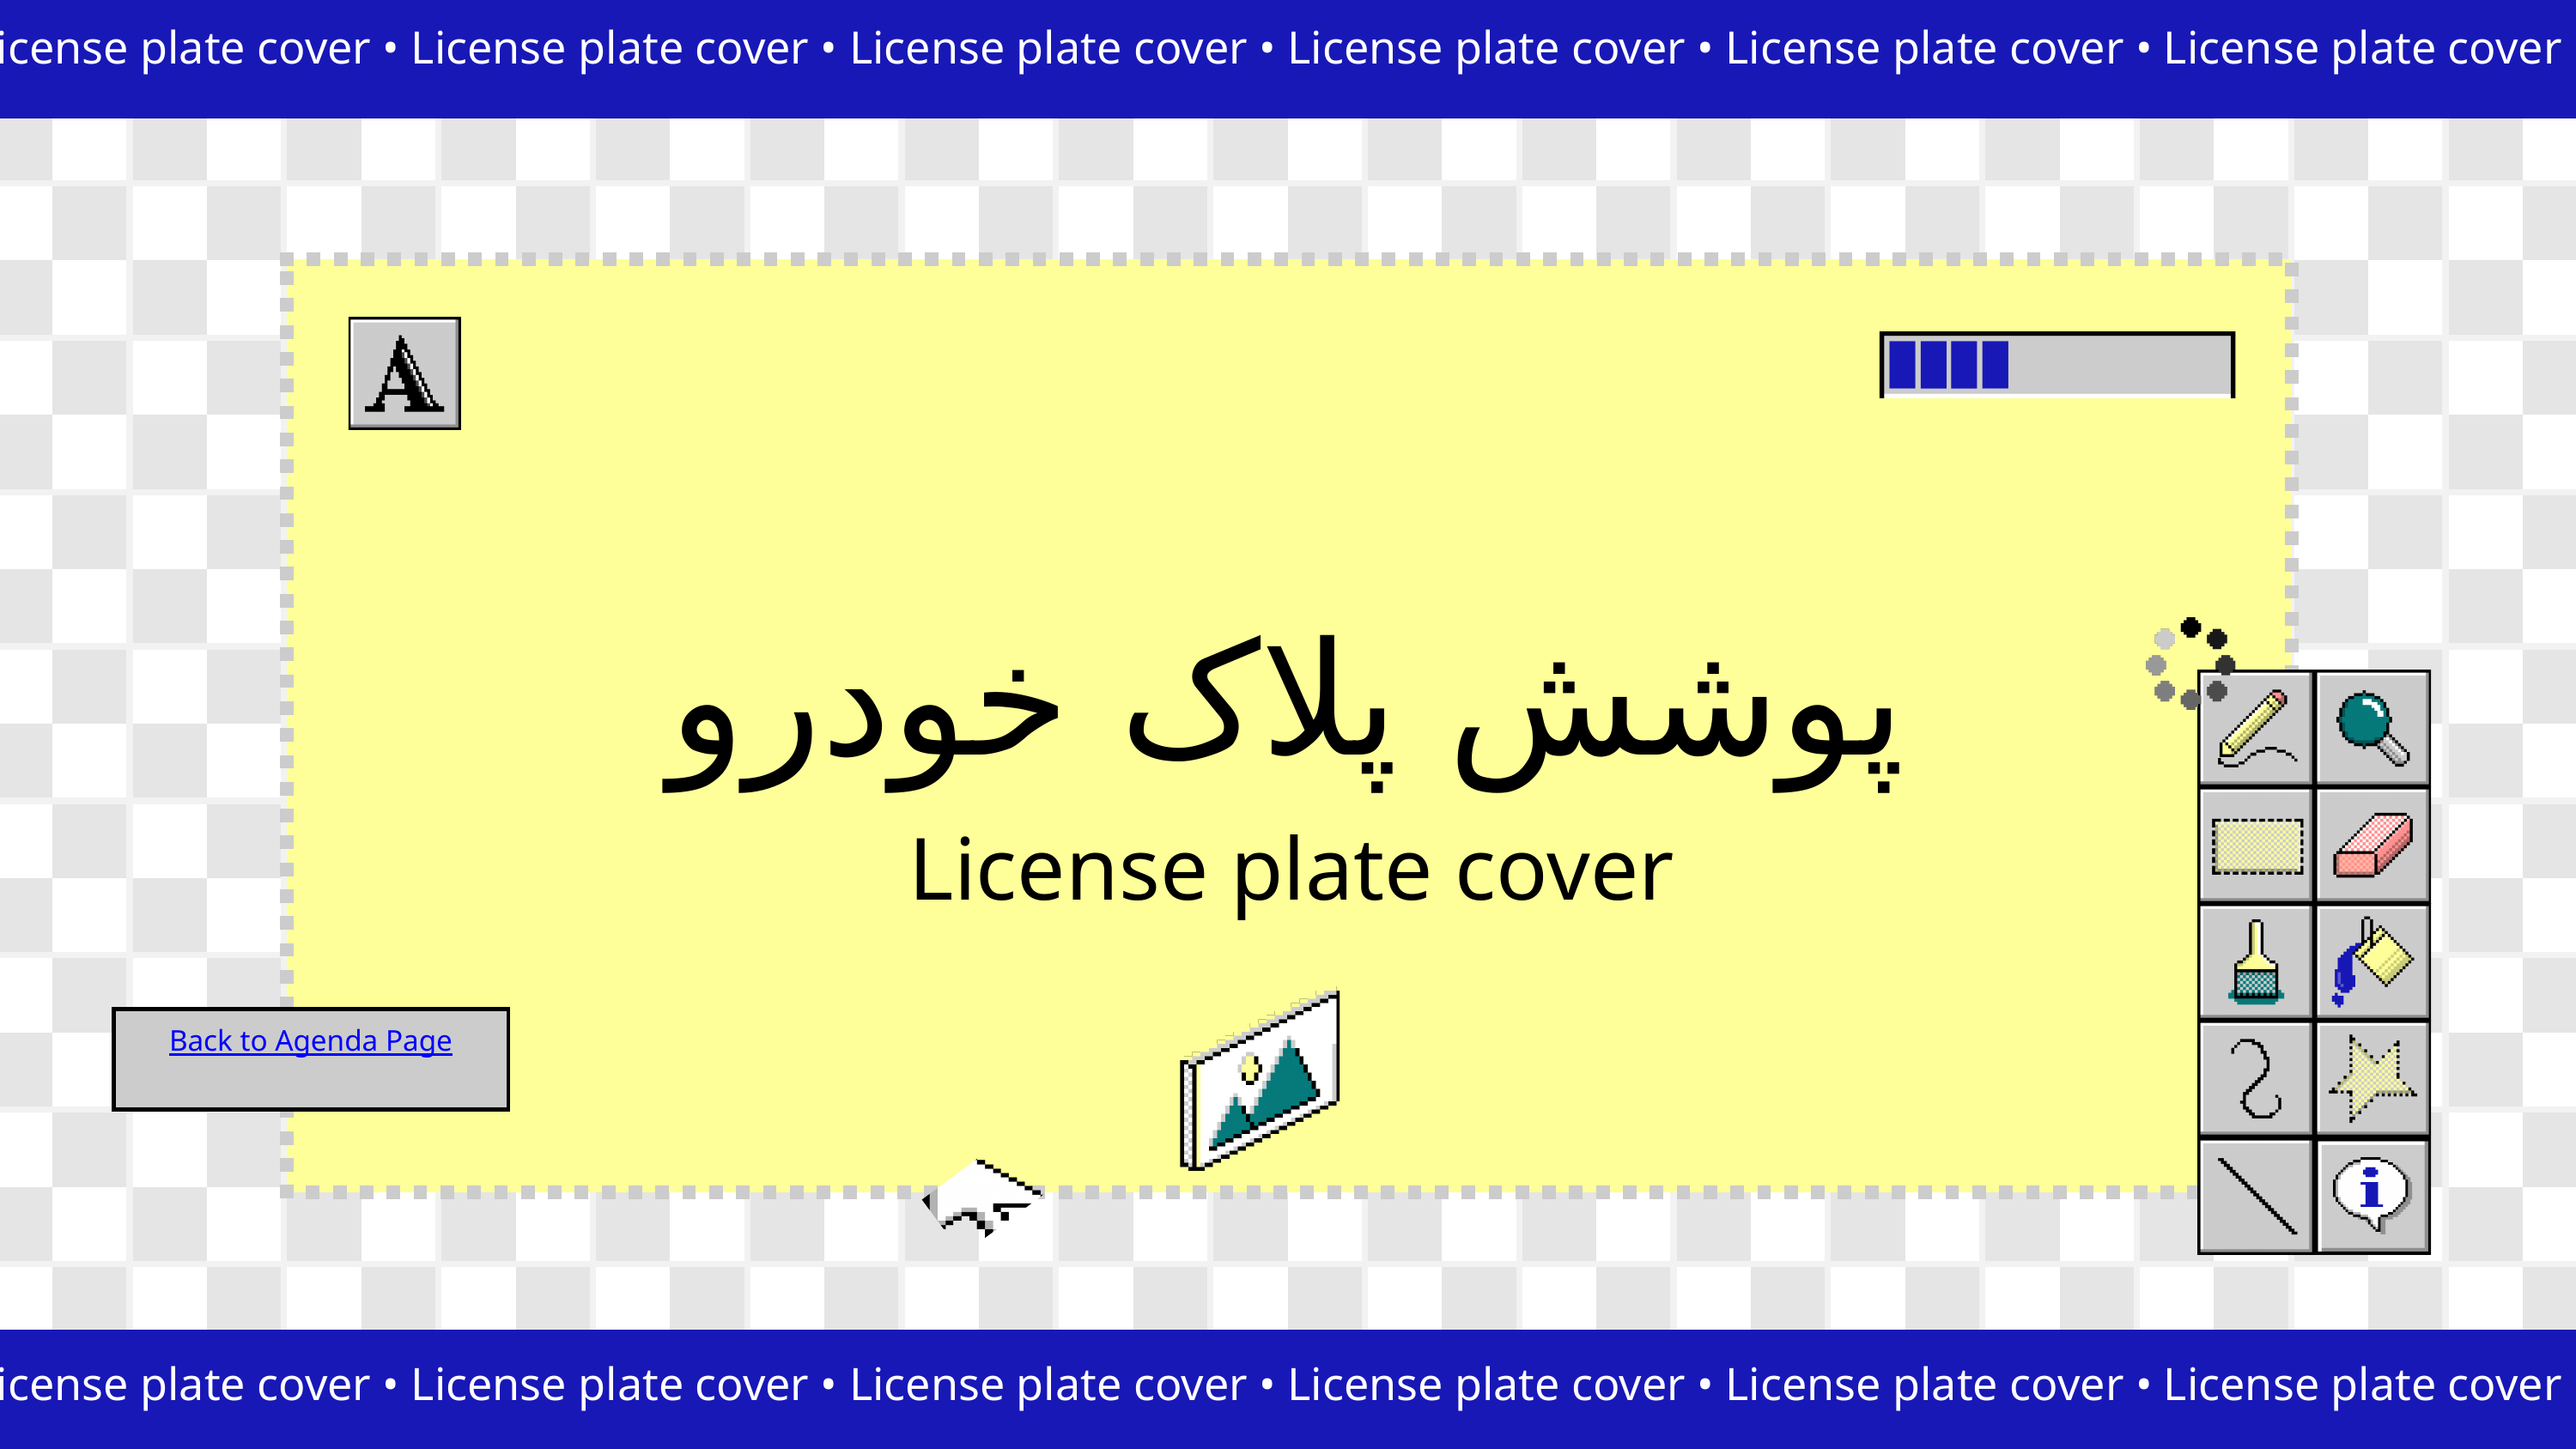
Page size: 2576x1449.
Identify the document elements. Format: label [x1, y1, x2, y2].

text_box [924, 1203, 1033, 1255]
text_box [0, 1336, 2576, 1449]
text_box [2196, 670, 2432, 1255]
text_box [2282, 256, 2297, 263]
text_box [0, 122, 2576, 1330]
text_box [0, 0, 2576, 112]
text_box [285, 1198, 295, 1203]
text_box [113, 1009, 509, 1110]
text_box [286, 258, 2293, 1193]
